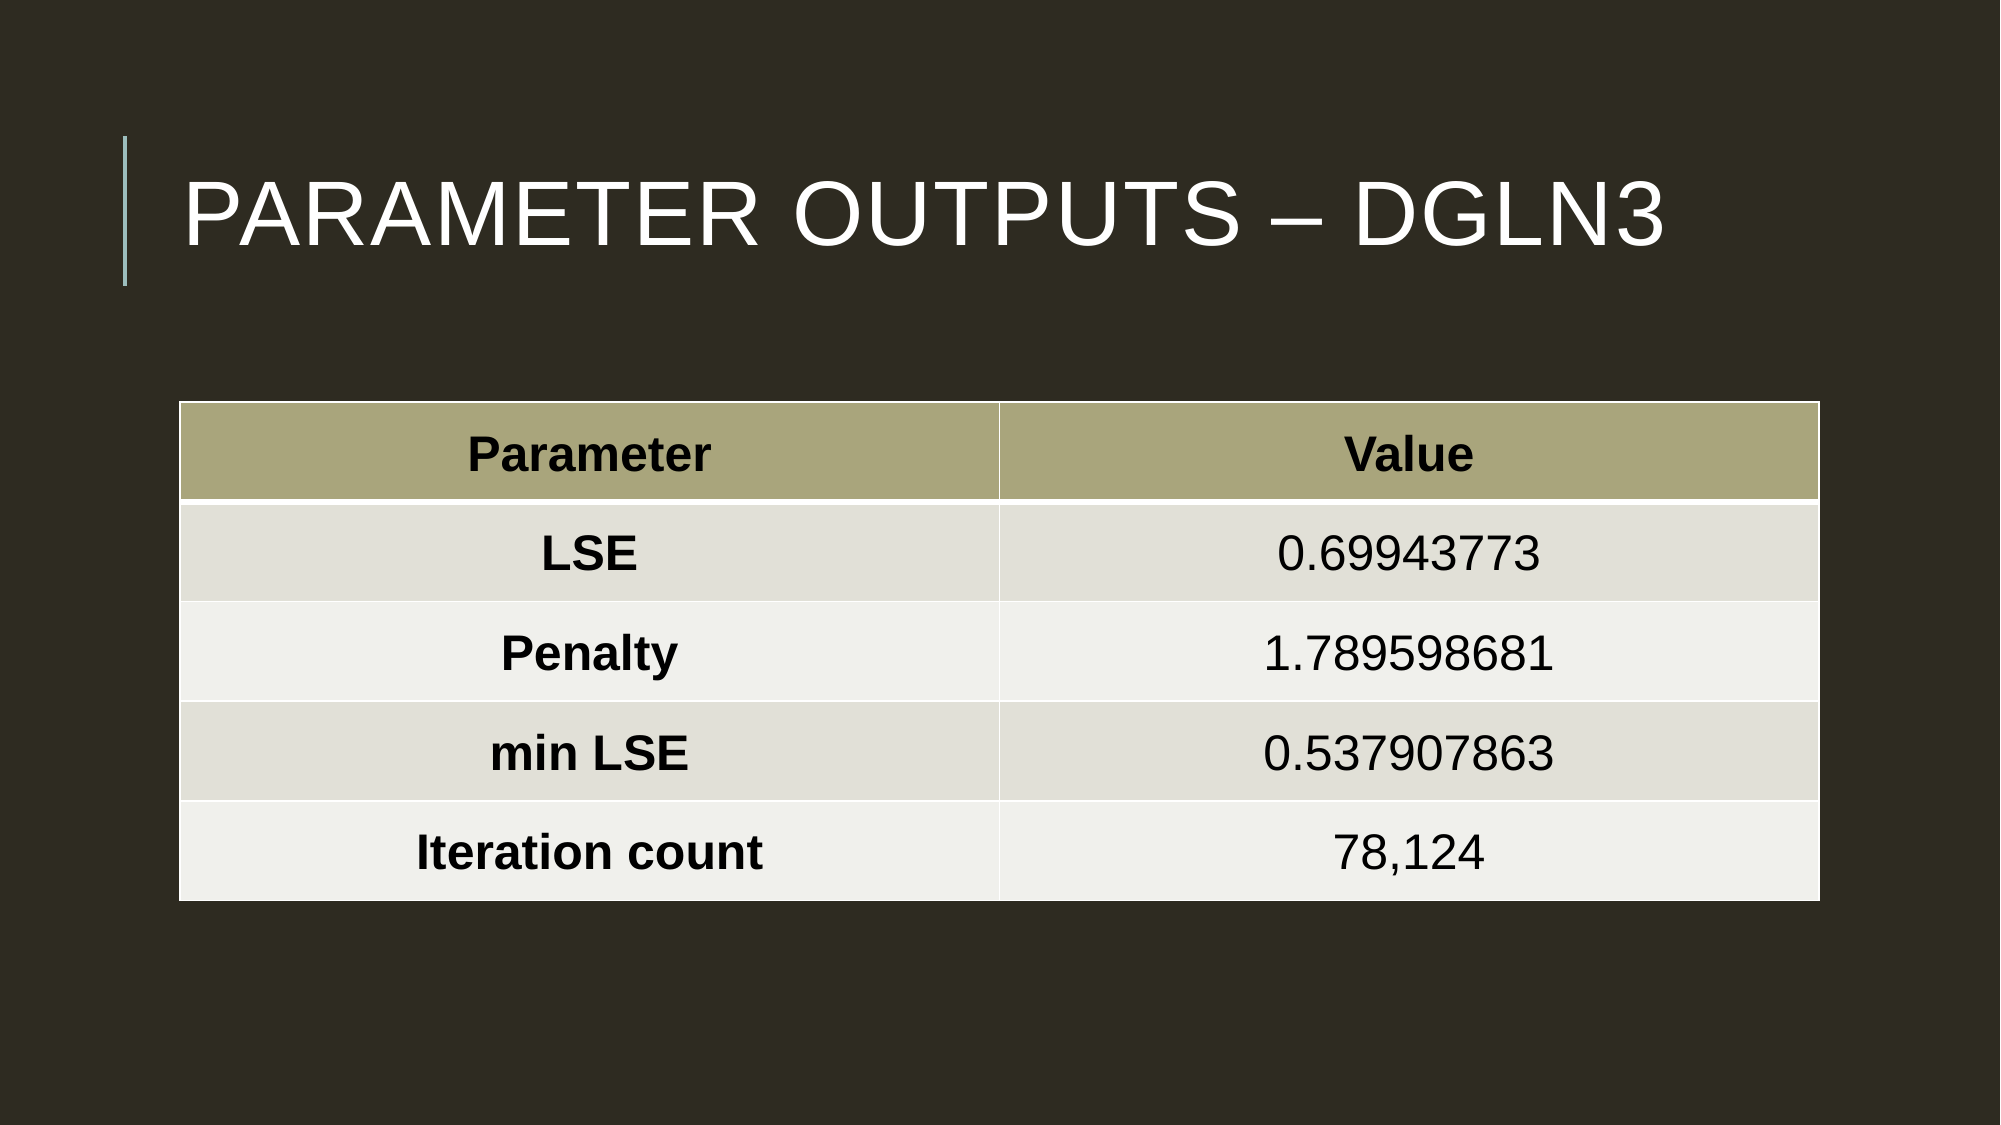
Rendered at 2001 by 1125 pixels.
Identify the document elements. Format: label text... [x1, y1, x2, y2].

table_cell min LSE [181, 702, 999, 800]
table_cell Iteration count [181, 802, 999, 900]
table_cell 0.69943773 [1000, 505, 1818, 601]
title Parameter Outputs – dGLN3 [168, 96, 1763, 342]
table_header Parameter [181, 403, 999, 499]
table_cell 0.537907863 [1000, 702, 1818, 800]
table_cell 78,124 [1000, 802, 1818, 900]
table_cell 1.789598681 [1000, 602, 1818, 700]
table_cell Penalty [181, 602, 999, 700]
table_header Value [1000, 403, 1818, 499]
table_cell LSE [181, 505, 999, 601]
